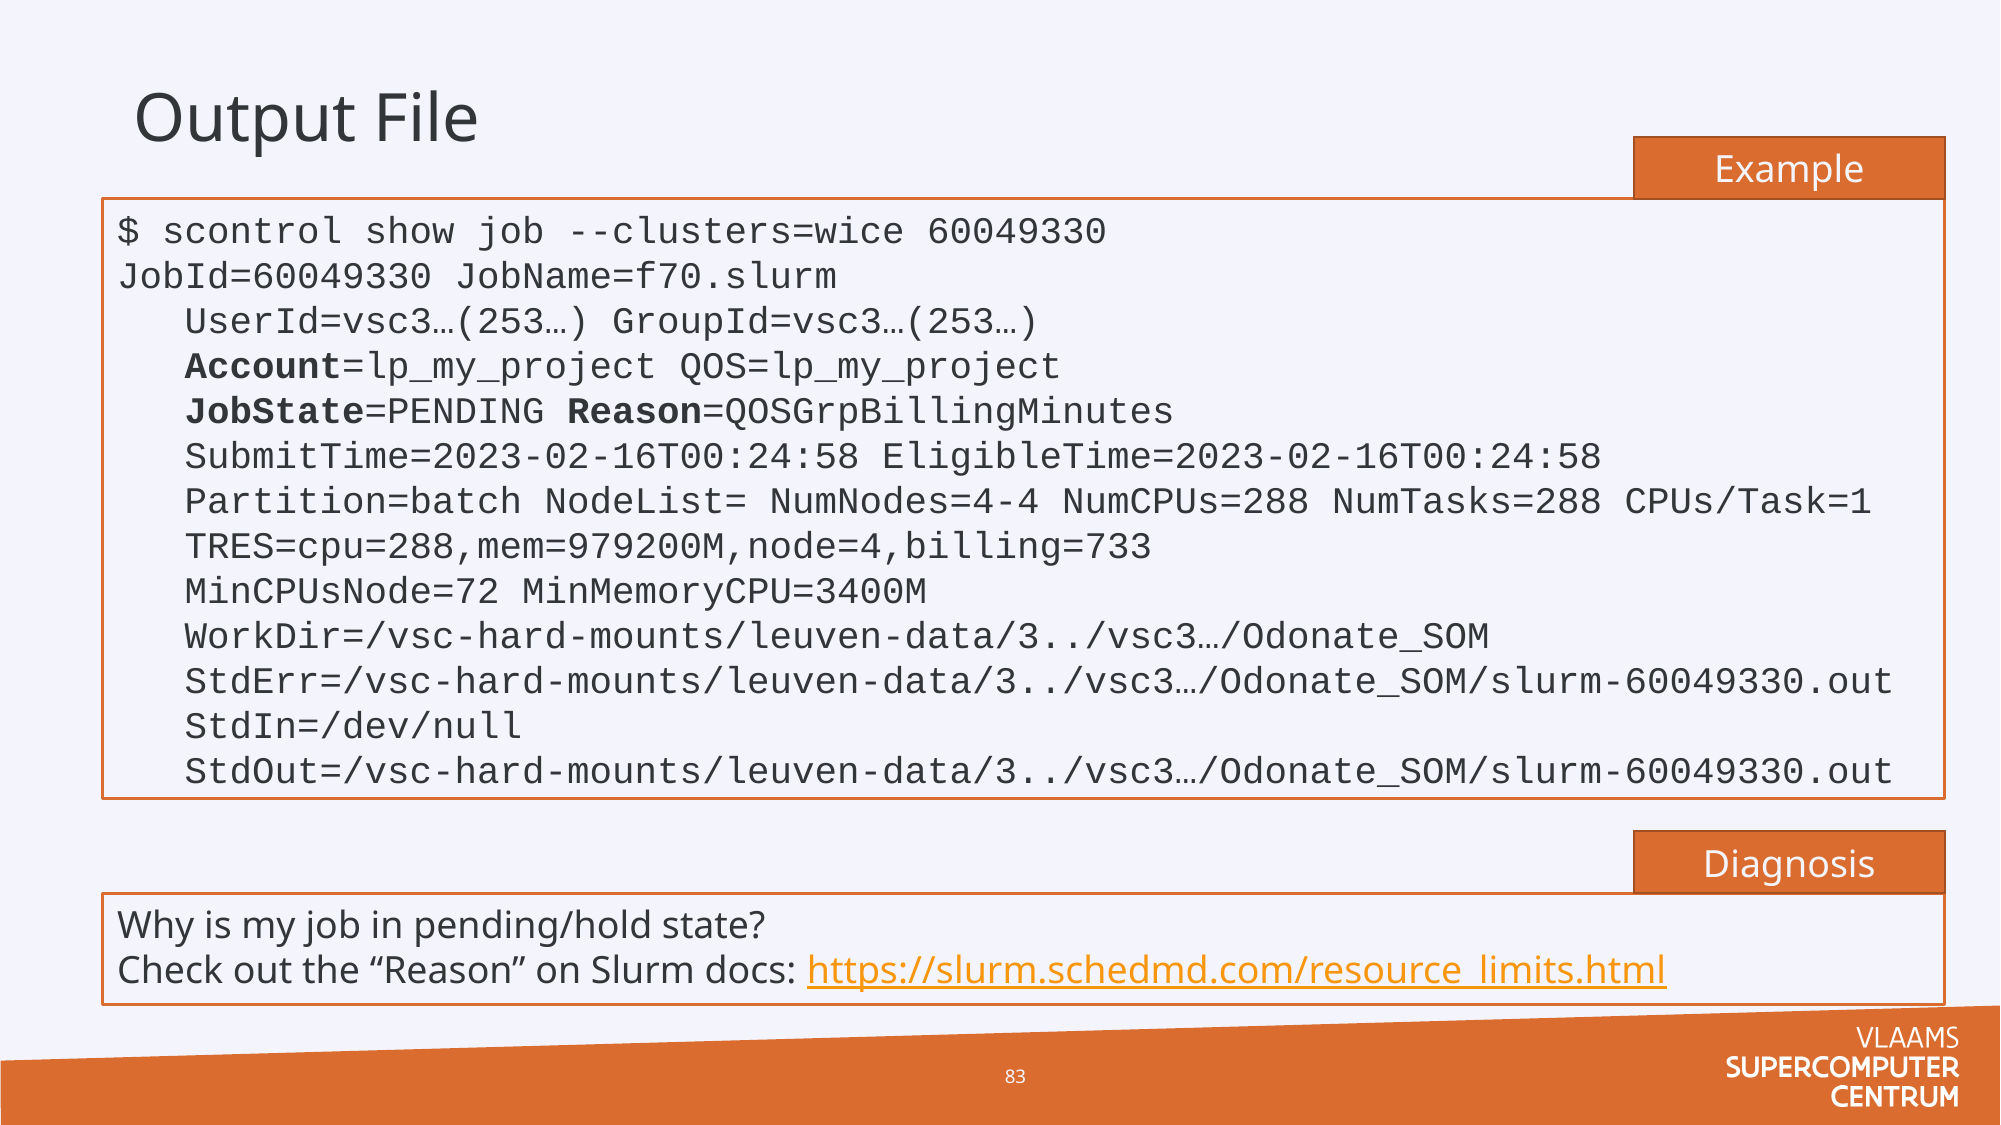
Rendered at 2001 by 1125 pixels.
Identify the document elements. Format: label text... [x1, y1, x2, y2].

picture [1725, 1021, 1960, 1117]
text_box Example [1633, 136, 1946, 200]
text_box Output File [118, 54, 1941, 185]
slide_number 83 [958, 1047, 1042, 1108]
text_box $ scontrol show job --clusters=wice 60049330 JobId=60049330 JobName=f70.slurm UserId=vsc3…(253…) GroupId=vsc3…(253…) Account=lp_my_project QOS=lp_my_project JobState=PENDING Reason=QOSGrpBillingMinutes SubmitTime=2023-02-16T00:24:58 EligibleTime=2023-02-16T00:24:58 Partition=batch NodeList= NumNodes=4-4 NumCPUs=288 NumTasks=288 CPUs/Task=1 TRES=cpu=288,mem=979200M,node=4,billing=733 MinCPUsNode=72 MinMemoryCPU=3400M WorkDir=/vsc-hard-mounts/leuven-data/3../vsc3…/Odonate_SOM StdErr=/vsc-hard-mounts/leuven-data/3../vsc3…/Odonate_SOM/slurm-60049330.out StdIn=/dev/null StdOut=/vsc-hard-mounts/leuven-data/3../vsc3…/Odonate_SOM/slurm-60049330.out [102, 198, 1945, 799]
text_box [102, 831, 1945, 1000]
